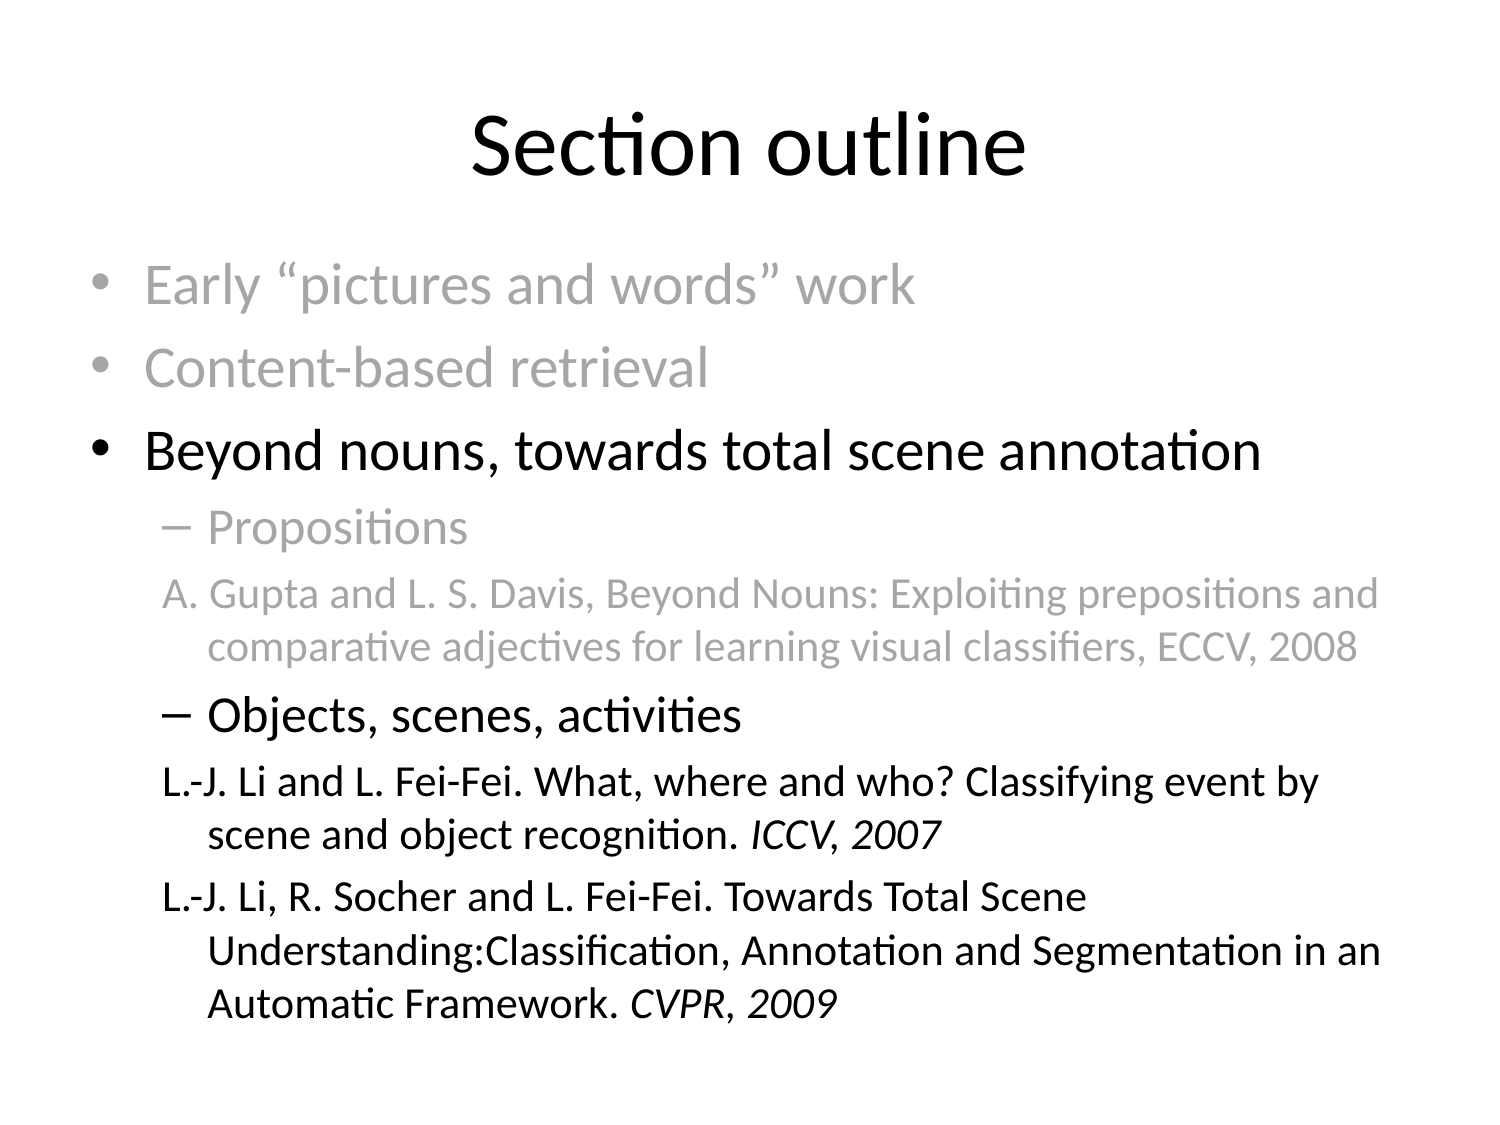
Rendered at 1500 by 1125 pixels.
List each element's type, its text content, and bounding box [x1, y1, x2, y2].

list Early “pictures and words” work Content-based retrieval Beyond nouns, towards total scene annotation Propositions A. Gupta and L. S. Davis, Beyond Nouns: Exploiting prepositions and comparative adjectives for learning visual classifiers, ECCV, 2008 Objects, scenes, activities L.-J. Li and L. Fei-Fei. What, where and who? Classifying event by scene and object recognition. ICCV, 2007 L.-J. Li, R. Socher and L. Fei-Fei. Towards Total Scene Understanding:Classification, Annotation and Segmentation in an Automatic Framework. CVPR, 2009 [75, 237, 1425, 1075]
title Section outline [75, 45, 1425, 233]
